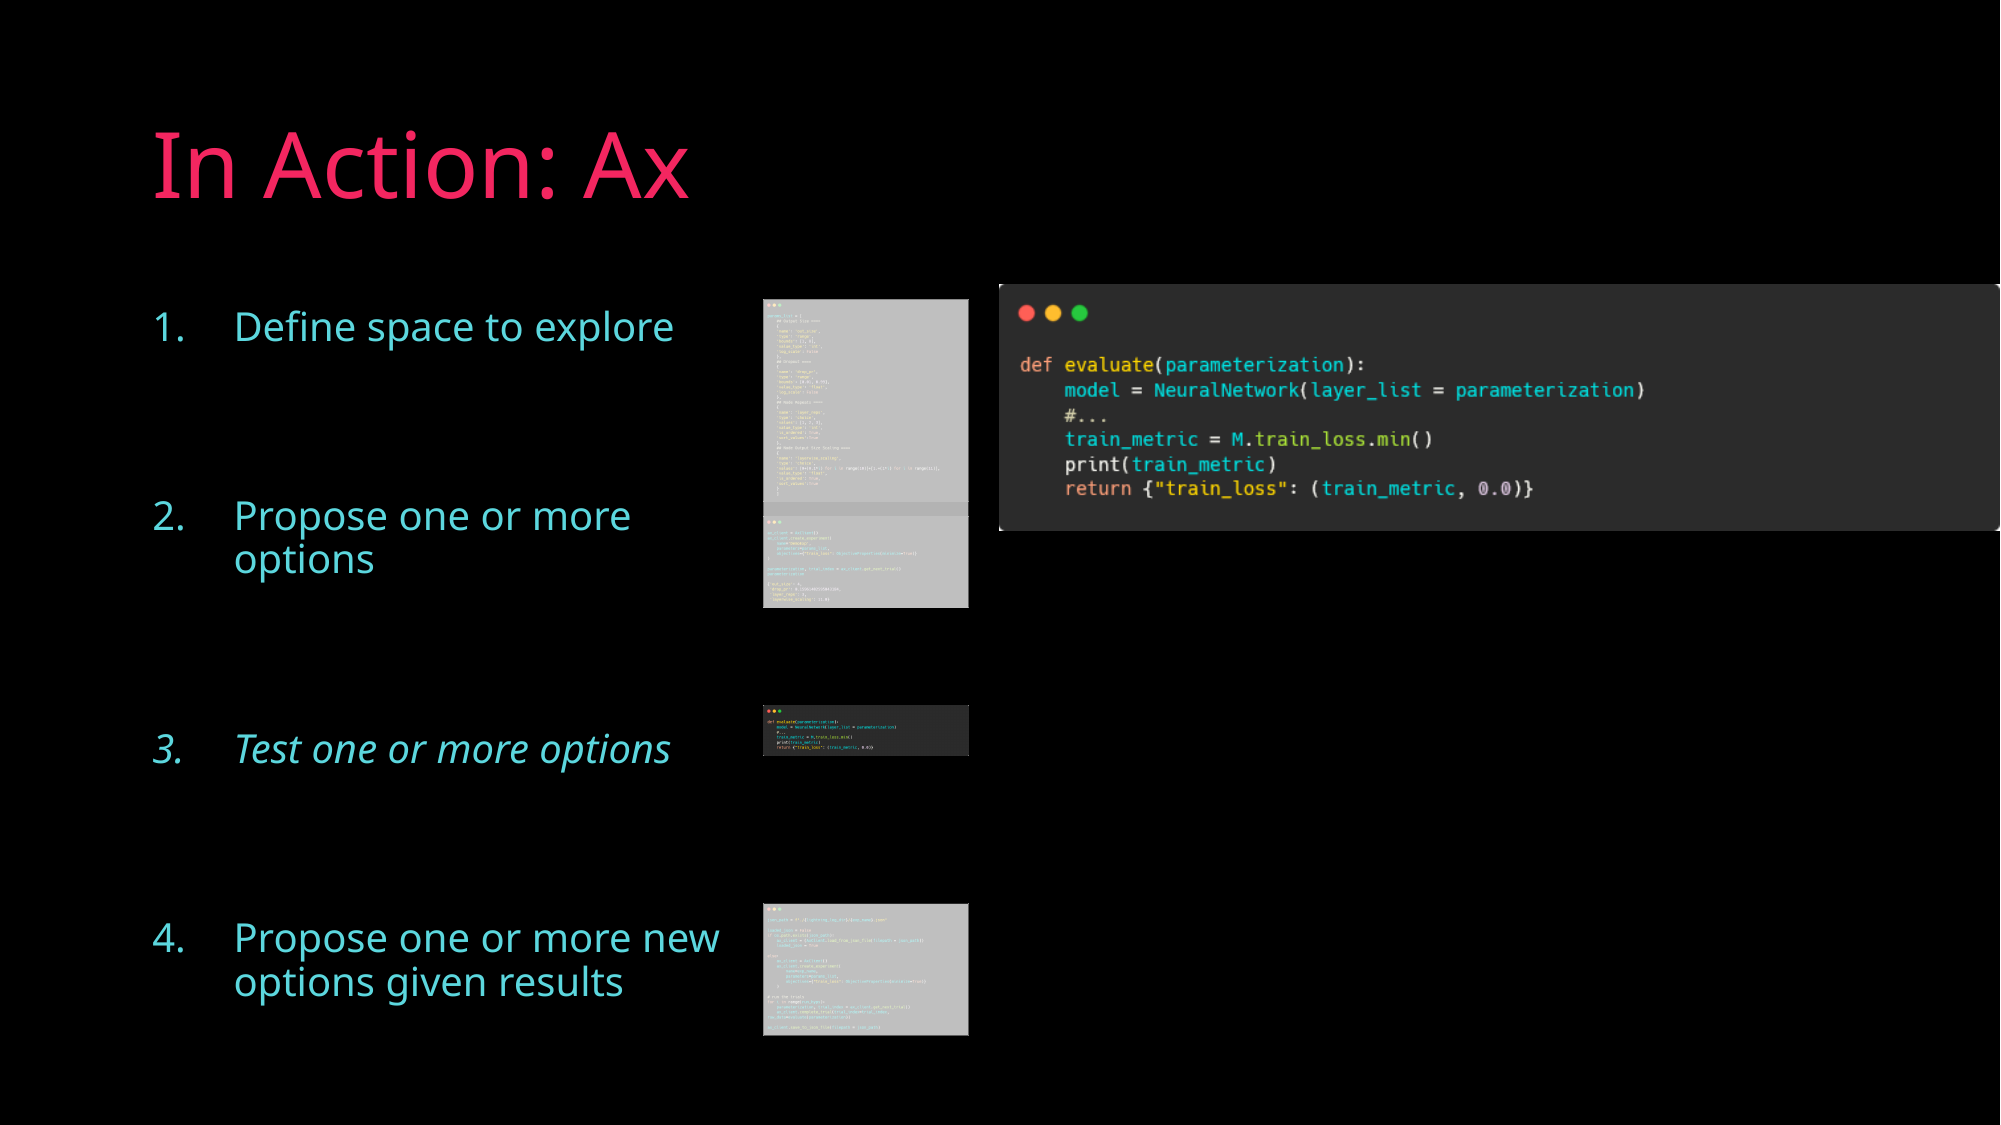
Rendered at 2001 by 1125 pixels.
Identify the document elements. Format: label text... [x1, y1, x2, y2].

picture [762, 298, 969, 502]
picture [999, 283, 2000, 531]
picture [762, 516, 969, 609]
text_box [762, 298, 970, 609]
picture [762, 704, 969, 757]
picture [762, 903, 969, 1036]
list Define space to explore Propose one or more options Test one or more options Propose one or more new options given results [137, 299, 775, 1014]
title In Action: Ax [137, 59, 1863, 278]
